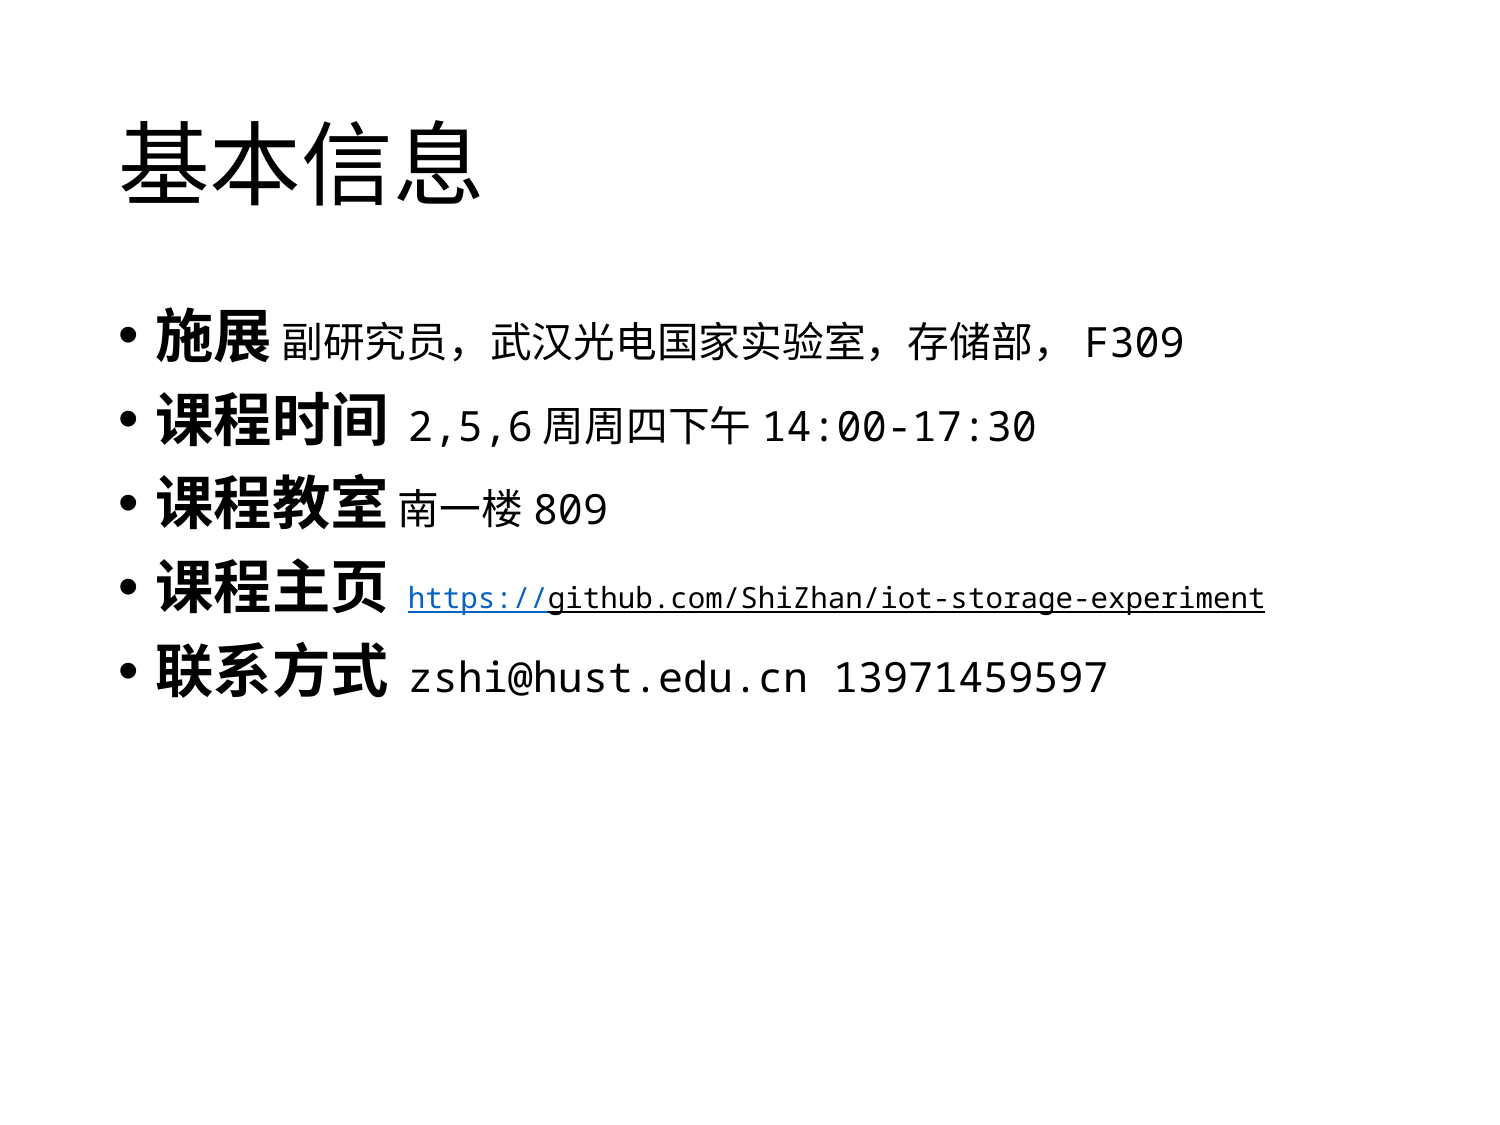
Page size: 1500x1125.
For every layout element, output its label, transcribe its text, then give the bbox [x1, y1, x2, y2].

list 施展 副研究员，武汉光电国家实验室，存储部，F309 课程时间 2,5,6周周四下午14:00-17:30 课程教室 南一楼809 课程主页 https://github.com/ShiZhan/iot-storage-experiment 联系方式 zshi@hust.edu.cn 13971459597 [103, 299, 1397, 1014]
title 基本信息 [103, 59, 1397, 278]
